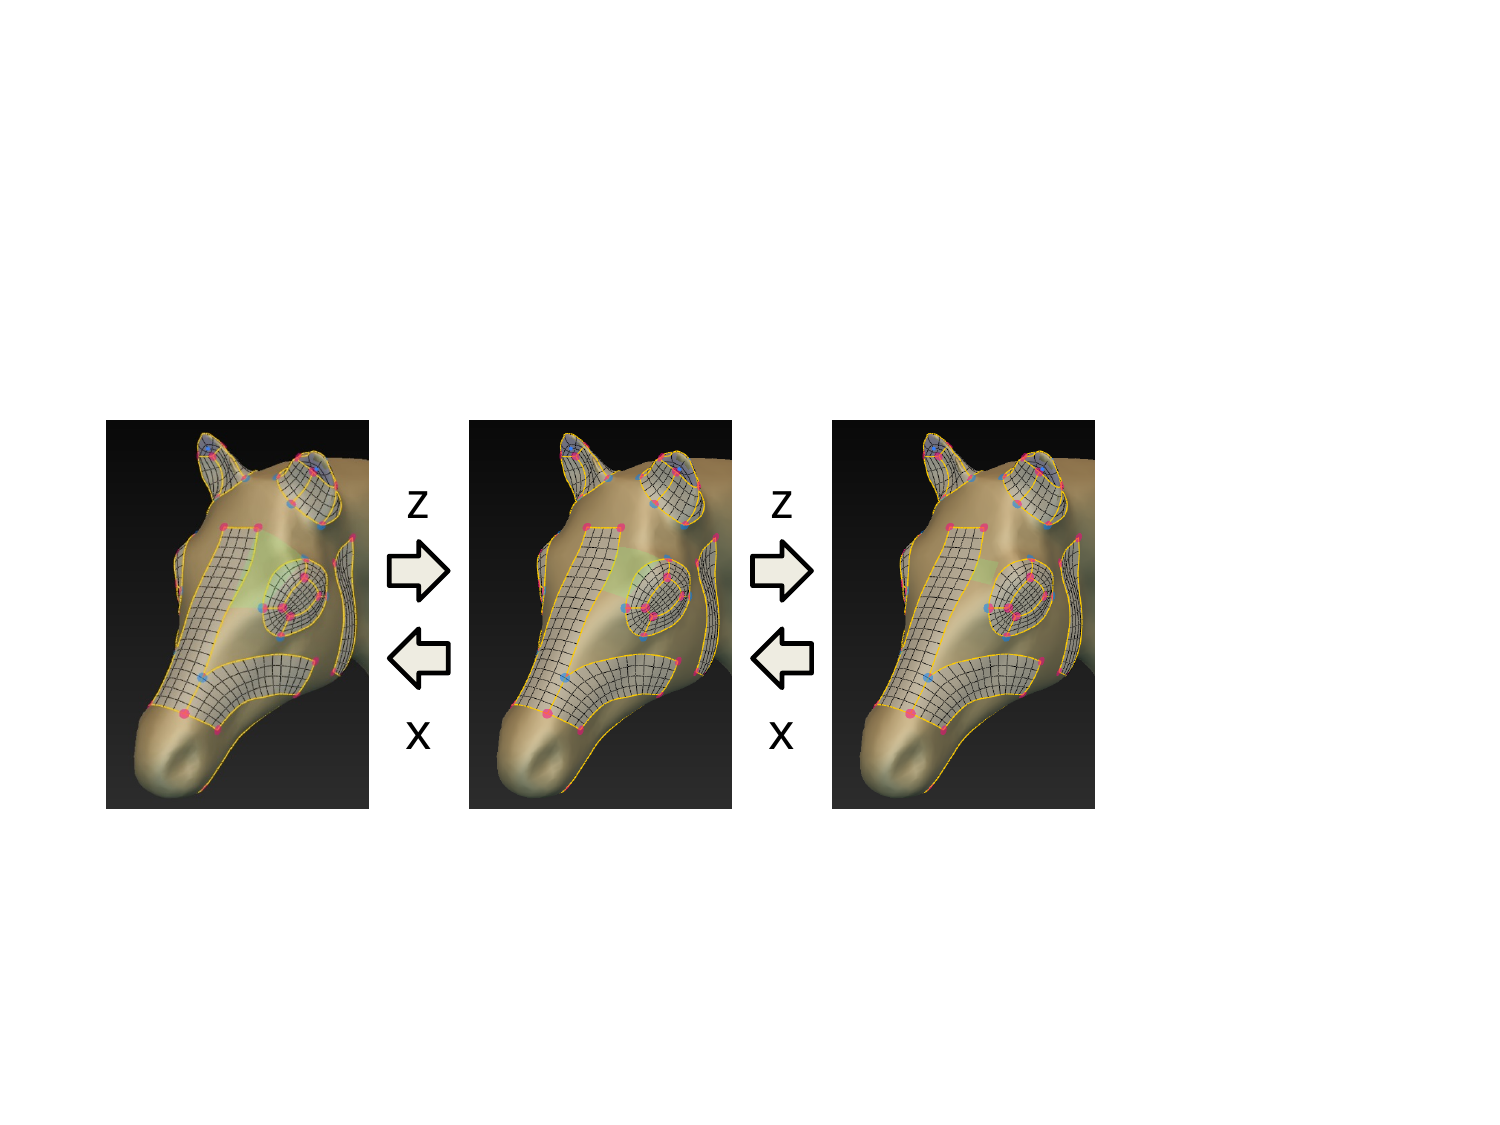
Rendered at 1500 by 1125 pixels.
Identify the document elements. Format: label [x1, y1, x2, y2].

picture [105, 420, 369, 809]
text_box [379, 460, 458, 769]
picture [832, 420, 1095, 809]
picture [469, 420, 732, 809]
text_box [743, 460, 821, 769]
